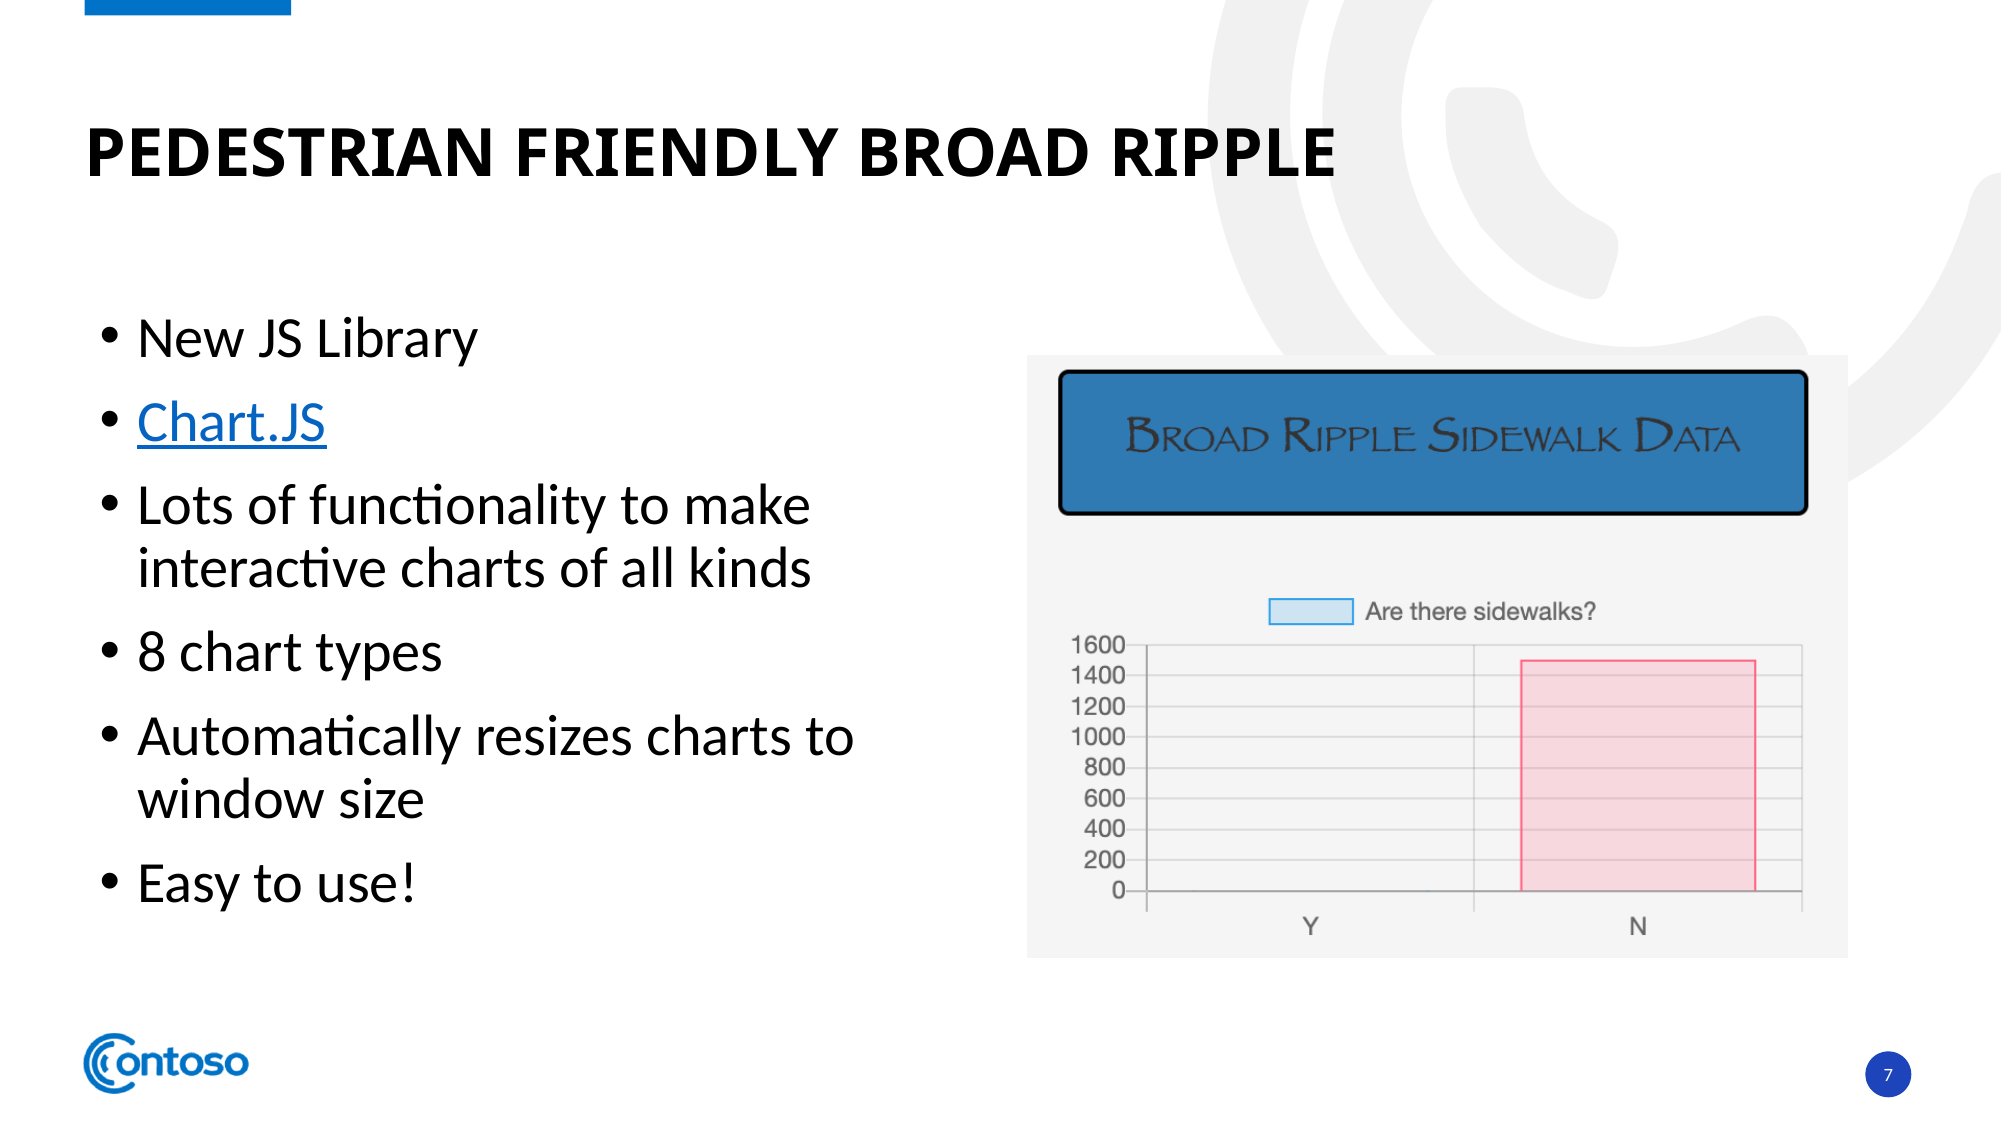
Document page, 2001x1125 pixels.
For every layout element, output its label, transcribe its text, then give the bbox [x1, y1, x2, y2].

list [1027, 355, 1848, 958]
title Pedestrian friendly broad ripple [84, 40, 1914, 192]
slide_number 7 [1864, 1059, 1913, 1090]
list New JS Library Chart.JS Lots of functionality to make interactive charts of all kinds 8 chart types Automatically resizes charts to window size Easy to use! [84, 299, 988, 1014]
picture [77, 1027, 254, 1095]
